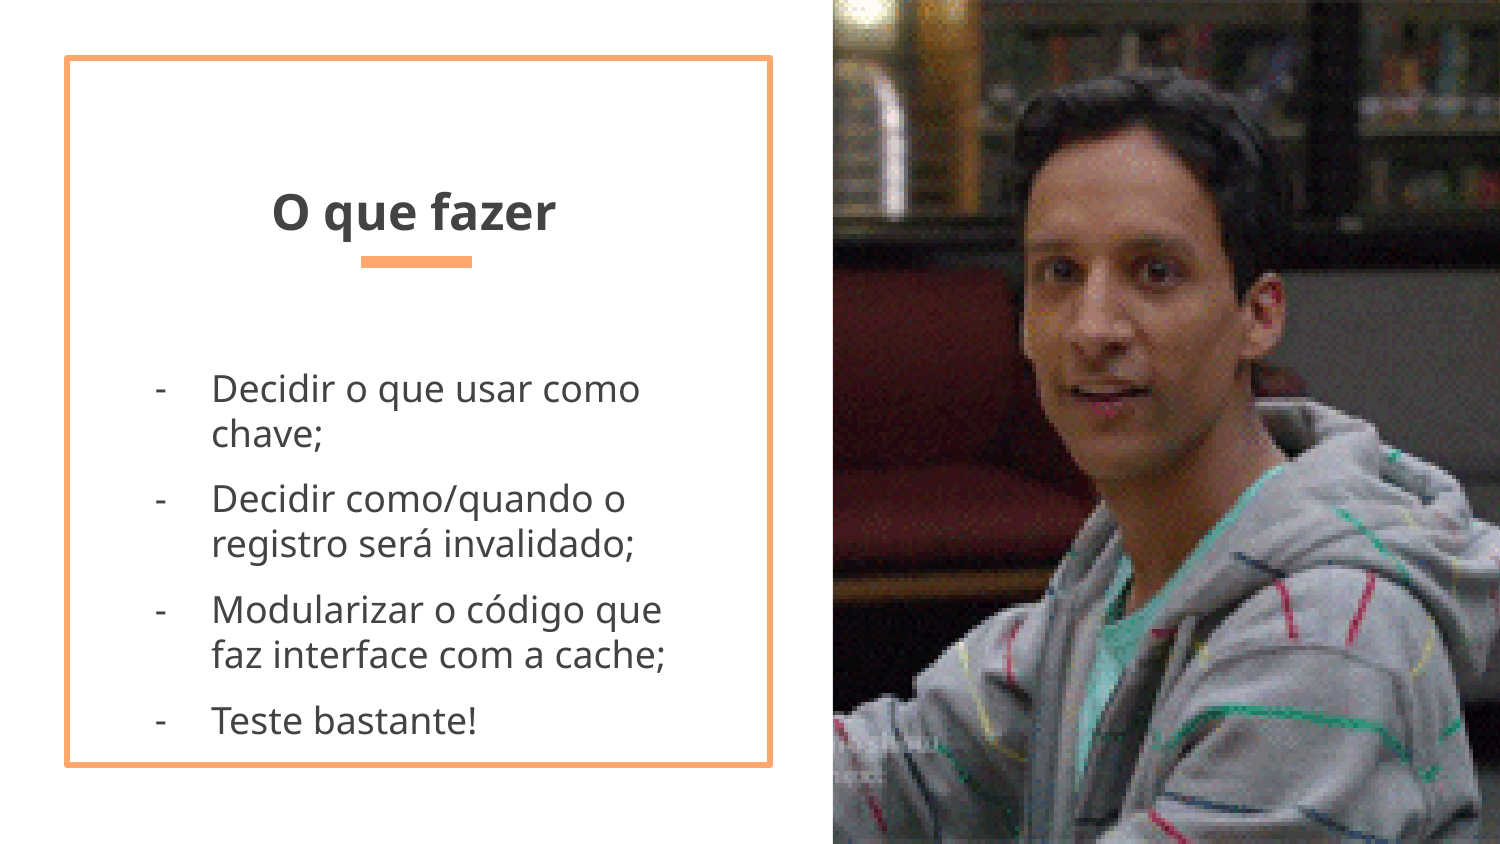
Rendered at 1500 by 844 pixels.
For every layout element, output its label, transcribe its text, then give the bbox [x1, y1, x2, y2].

subtitle Decidir o que usar como chave; Decidir como/quando o registro será invalidado; Modularizar o código que faz interface com a cache; Teste bastante! [121, 283, 724, 690]
title O que fazer [121, 160, 707, 256]
picture [832, 0, 1500, 844]
